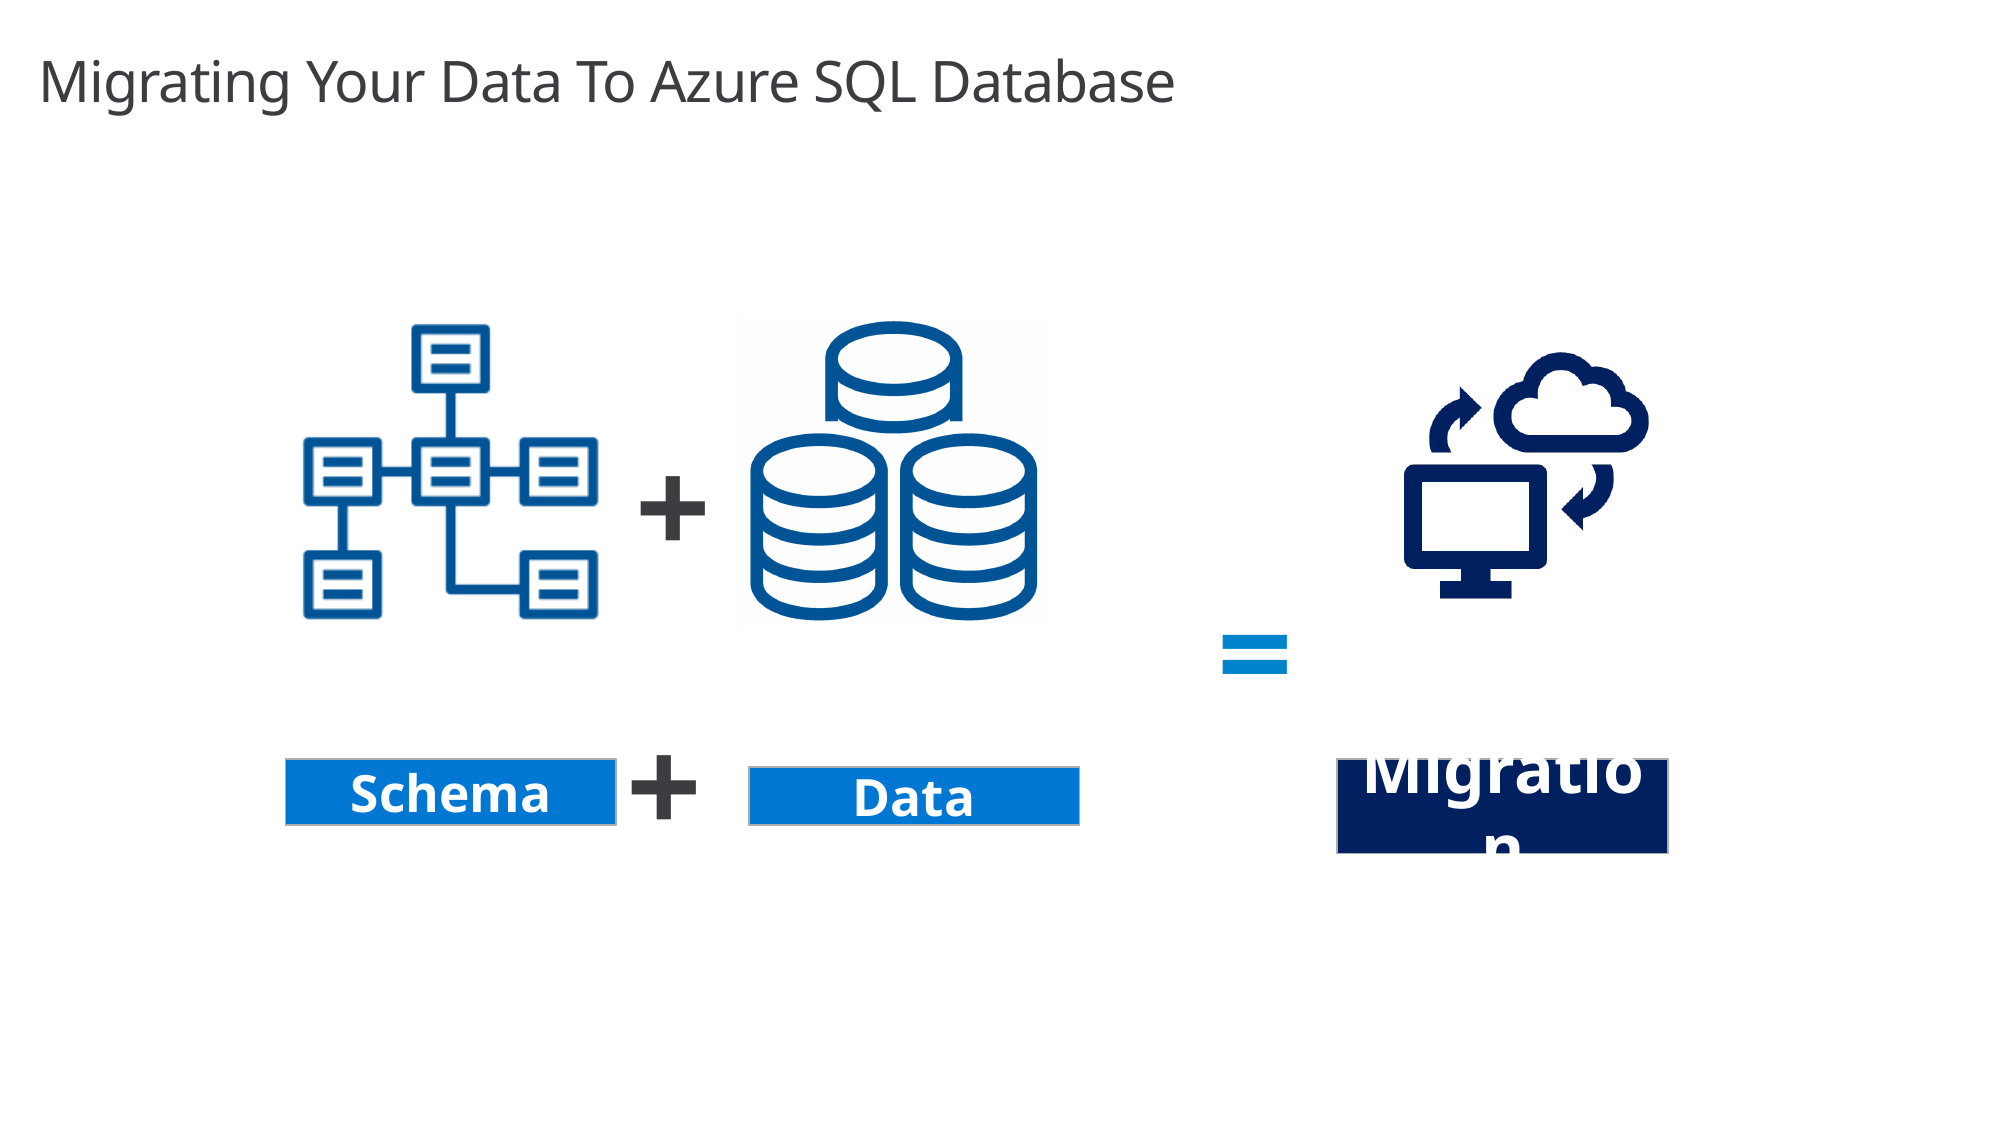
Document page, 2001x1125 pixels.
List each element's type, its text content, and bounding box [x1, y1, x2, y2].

title Migrating Your Data To Azure SQL Database [38, 38, 1889, 161]
text_box Data [748, 766, 1080, 826]
picture [738, 315, 1052, 629]
text_box Schema [285, 758, 617, 826]
picture [1383, 333, 1669, 619]
text_box + [626, 687, 727, 877]
text_box = [1198, 560, 1279, 754]
subtitle + [635, 408, 736, 599]
text_box Migration [1336, 758, 1669, 854]
picture [294, 315, 608, 629]
